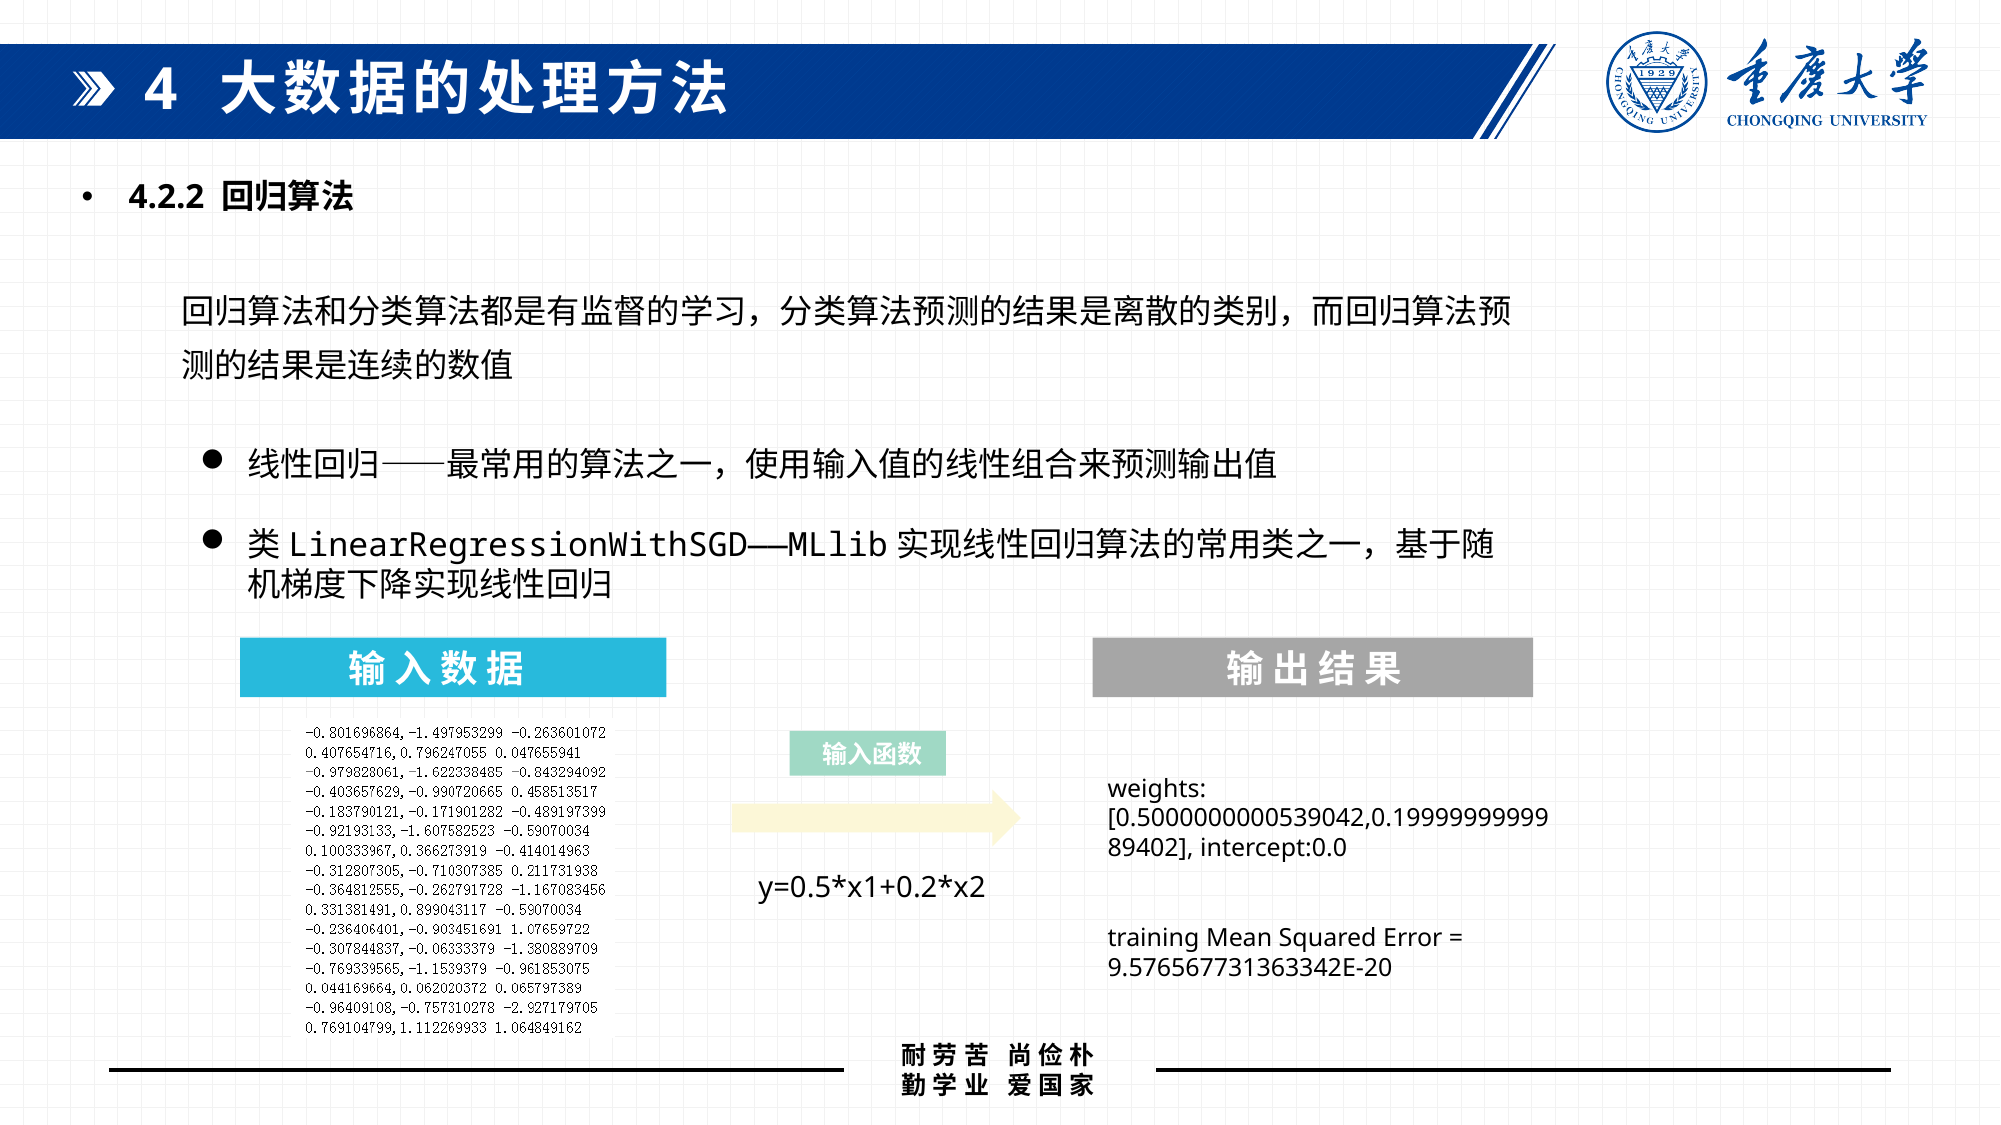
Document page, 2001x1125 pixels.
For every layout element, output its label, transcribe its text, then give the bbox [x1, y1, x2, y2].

picture [291, 718, 615, 1038]
text_box y=0.5*x1+0.2*x2 [743, 860, 1001, 911]
text_box 输入函数 [789, 730, 946, 776]
text_box 输 出 结 果 [1092, 637, 1534, 698]
picture [1606, 31, 1928, 133]
text_box 输 入 数 据 [240, 637, 667, 698]
text_box weights: [0.5000000000539042,0.1999999999989402], intercept:0.0 training Mean Squared Error = 9.576567731363342E-20 [1092, 764, 1567, 1034]
list 4 大数据的处理方法 [108, 51, 1356, 136]
text_box [730, 787, 1023, 850]
text_box 线性回归——最常用的算法之一，使用输入值的线性组合来预测输出值 类LinearRegressionWithSGD——MLlib实现线性回归算法的常用类之一，基于随机梯度下降实现线性回归 [185, 436, 1526, 611]
text_box 回归算法和分类算法都是有监督的学习，分类算法预测的结果是离散的类别，而回归算法预测的结果是连续的数值 [166, 268, 1545, 392]
text_box 4.2.2 回归算法 [66, 168, 369, 223]
